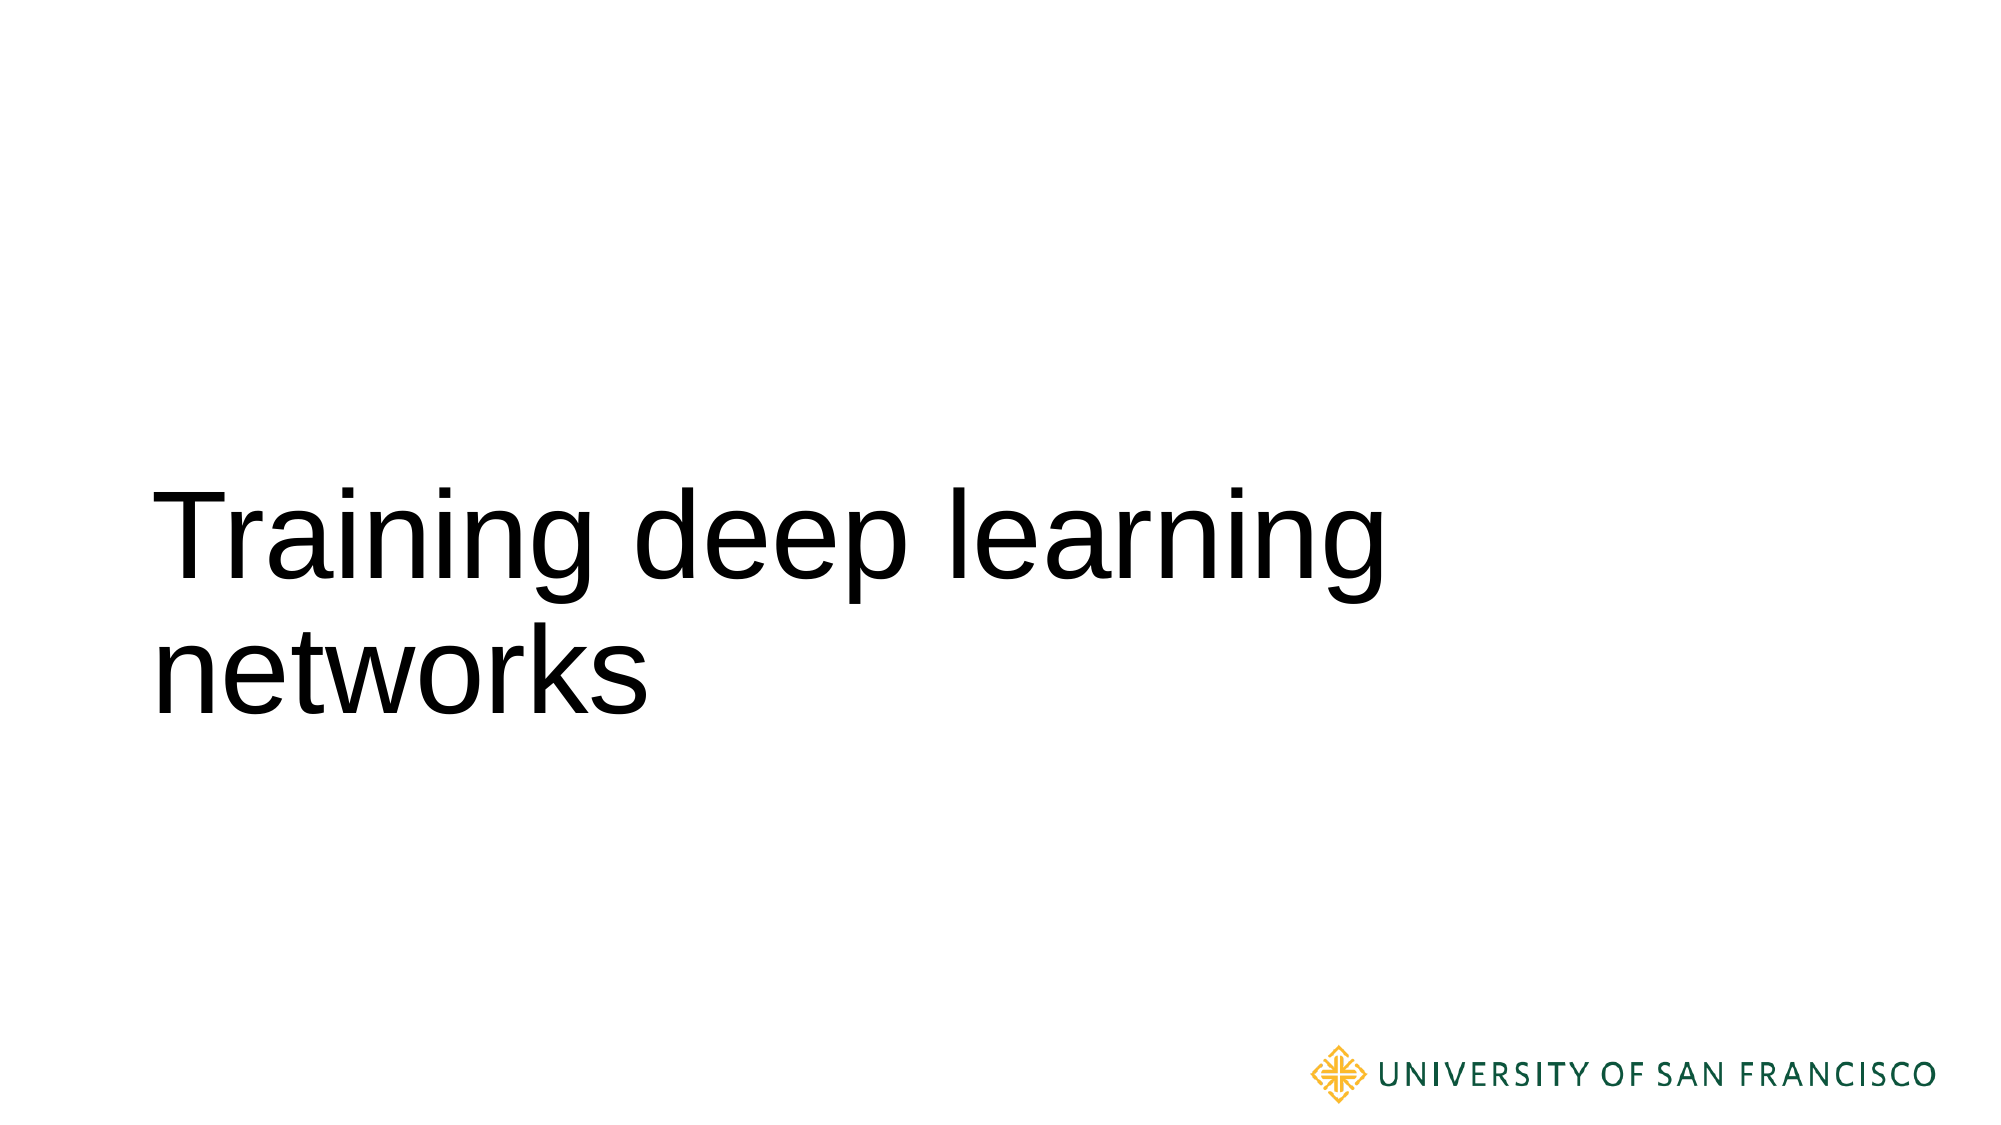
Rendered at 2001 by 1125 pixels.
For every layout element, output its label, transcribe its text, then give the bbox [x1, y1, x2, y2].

title Training deep learning networks [136, 280, 1862, 749]
